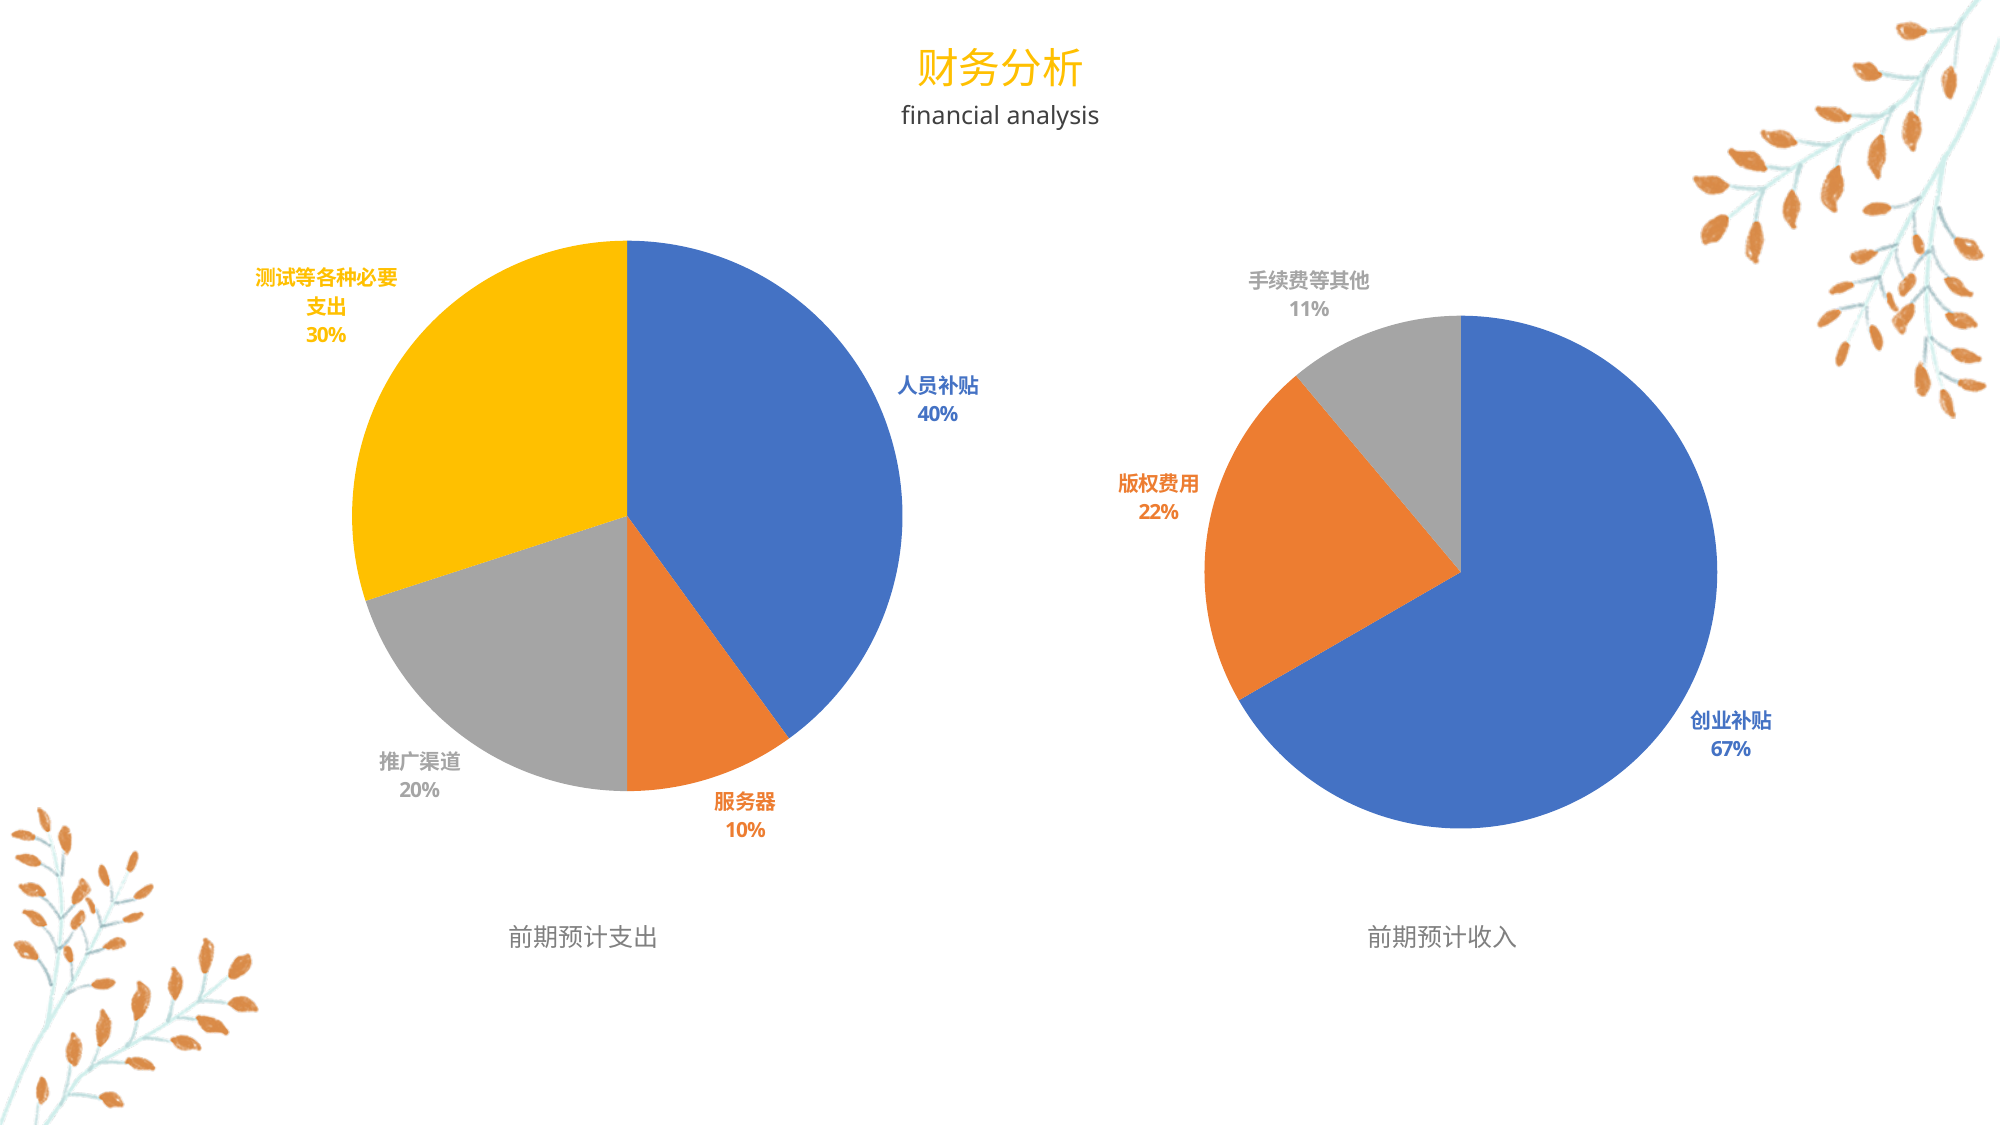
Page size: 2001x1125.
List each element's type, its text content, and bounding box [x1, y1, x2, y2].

picture [0, 807, 747, 1125]
text_box financial analysis [750, 83, 1113, 138]
picture [1113, 0, 2000, 245]
text_box 前期预计收入 [1353, 908, 1586, 960]
text_box 财务分析 [859, 34, 1113, 83]
chart [119, 222, 2000, 864]
